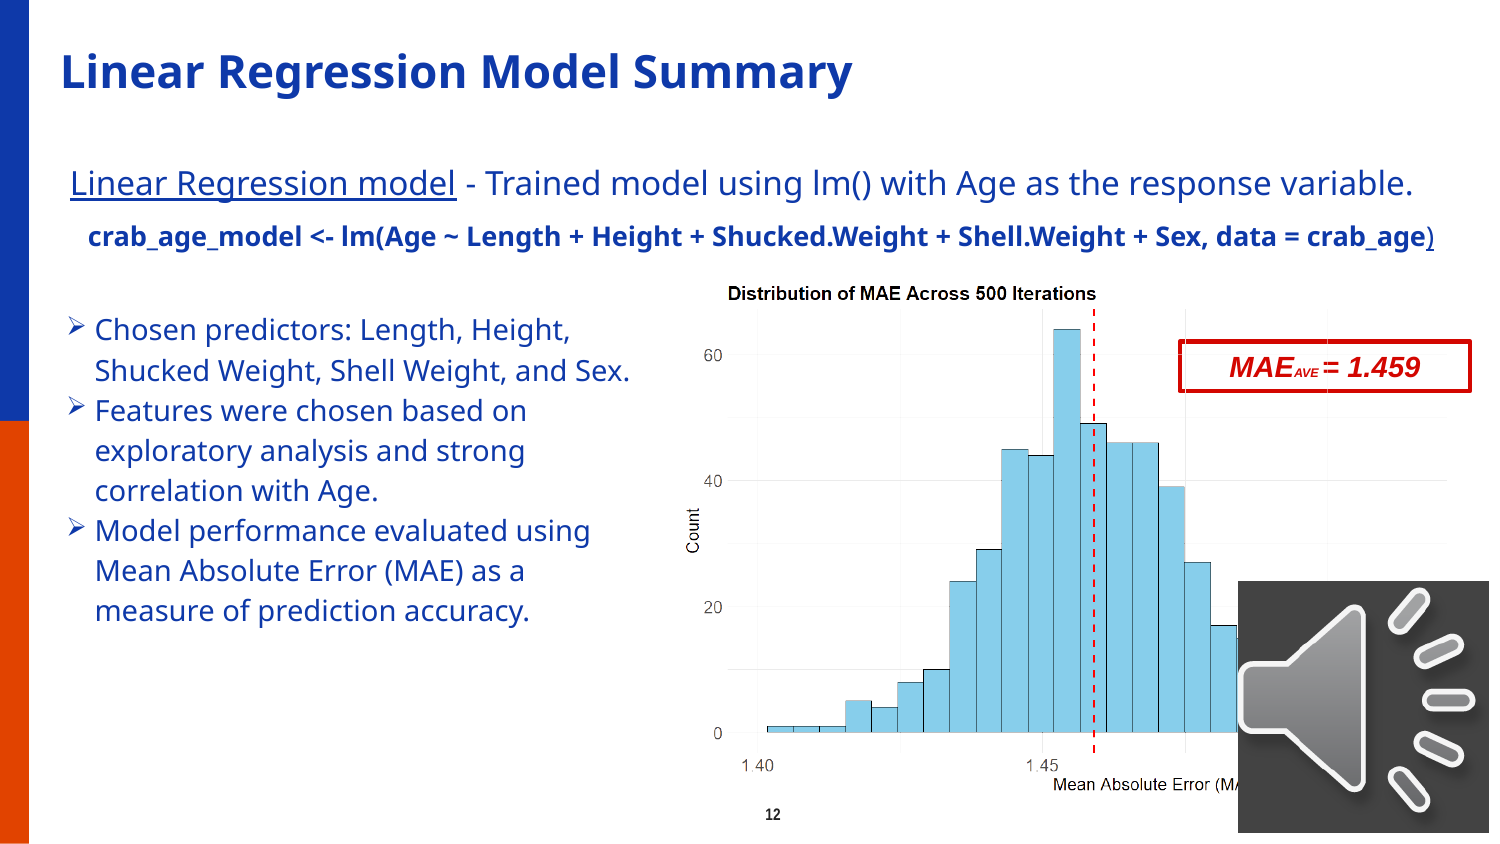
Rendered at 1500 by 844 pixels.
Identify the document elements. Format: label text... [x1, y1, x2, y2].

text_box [678, 279, 1471, 797]
text_box 12 [744, 805, 802, 832]
text_box Chosen predictors: Length, Height, Shucked Weight, Shell Weight, and Sex. Features were chosen based on exploratory analysis and strong correlation with Age. Model performance evaluated using Mean Absolute Error (MAE) as a measure of prediction accuracy. [29, 299, 653, 636]
picture [1236, 580, 1490, 834]
title Linear Regression Model Summary [29, 27, 1499, 122]
list Linear Regression model - Trained model using lm() with Age as the response variable. crab_age_model <- lm(Age ~ Length + Height + Shucked.Weight + Shell.Weight + Sex, data = crab_age) [33, 141, 1467, 750]
